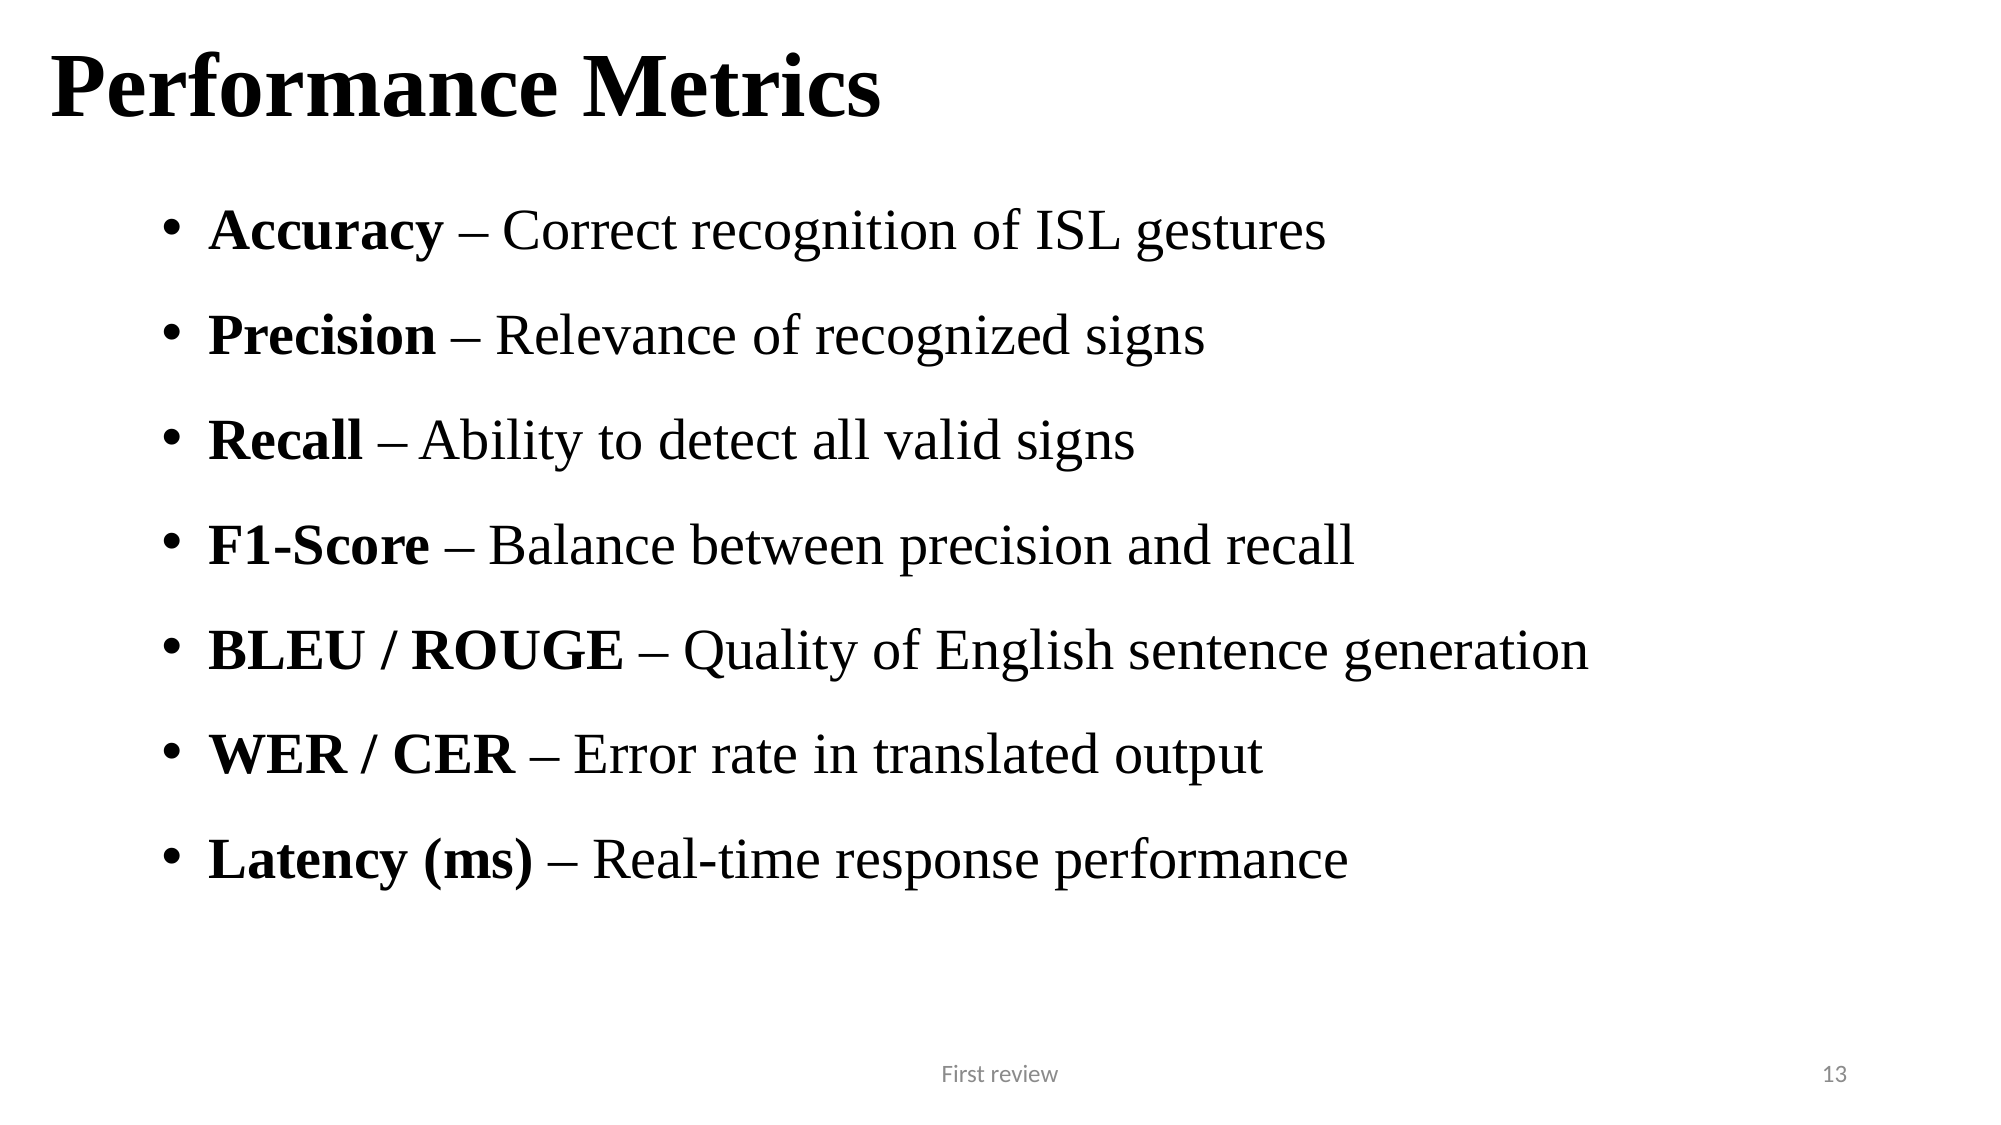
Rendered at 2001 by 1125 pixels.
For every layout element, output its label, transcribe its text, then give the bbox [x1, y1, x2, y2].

text_box Accuracy – Correct recognition of ISL gestures Precision – Relevance of recognized signs Recall – Ability to detect all valid signs F1-Score – Balance between precision and recall BLEU / ROUGE – Quality of English sentence generation WER / CER – Error rate in translated output Latency (ms) – Real-time response performance [146, 148, 1854, 898]
footer First review [662, 1042, 1338, 1103]
title Performance Metrics [35, 0, 1761, 196]
slide_number 13 [1412, 1042, 1863, 1103]
